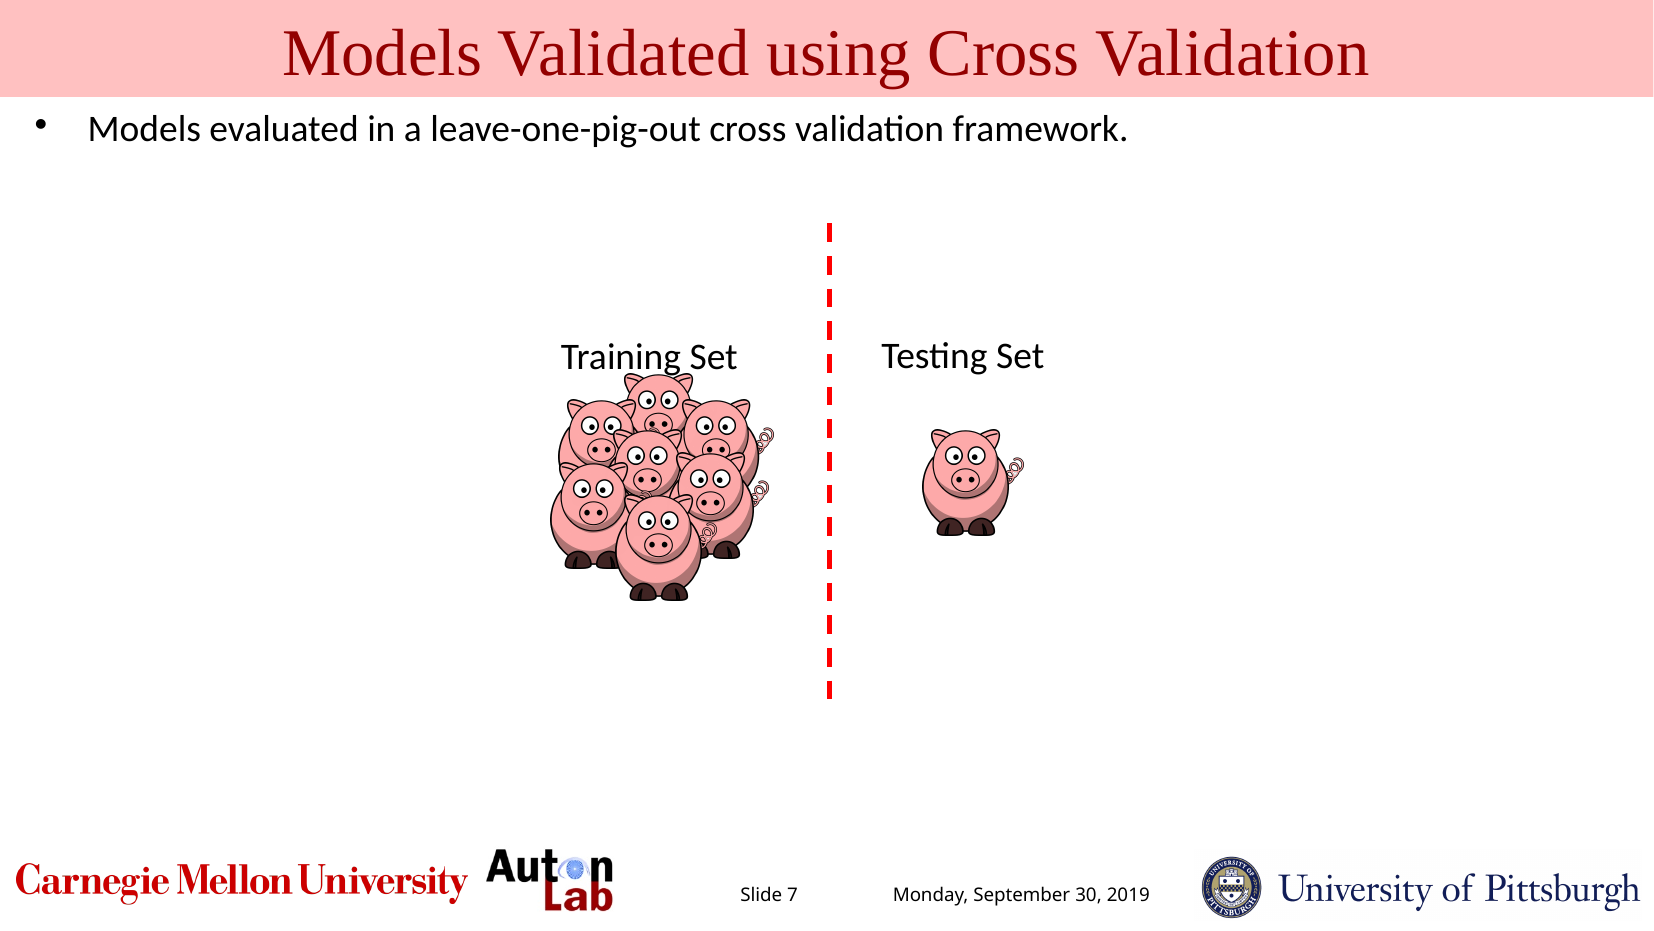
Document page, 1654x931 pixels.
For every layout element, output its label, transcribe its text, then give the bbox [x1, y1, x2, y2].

text_box [30, 149, 1639, 780]
picture [16, 862, 468, 905]
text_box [834, 316, 1069, 601]
text_box Models Validated using Cross Validation [0, 0, 1654, 97]
picture [482, 845, 617, 914]
picture [514, 397, 1619, 730]
picture [1194, 849, 1642, 921]
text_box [538, 316, 825, 601]
text_box Models evaluated in a leave-one-pig-out cross validation framework. Random forest models trained (Auton Lab variant). Handles missing values. Builds explainable models. Supports non-linear decision boundaries. Successfully used in many other similar projects. Performance compared using receiver operator characteristic (ROC) curves. [16, 104, 1635, 750]
